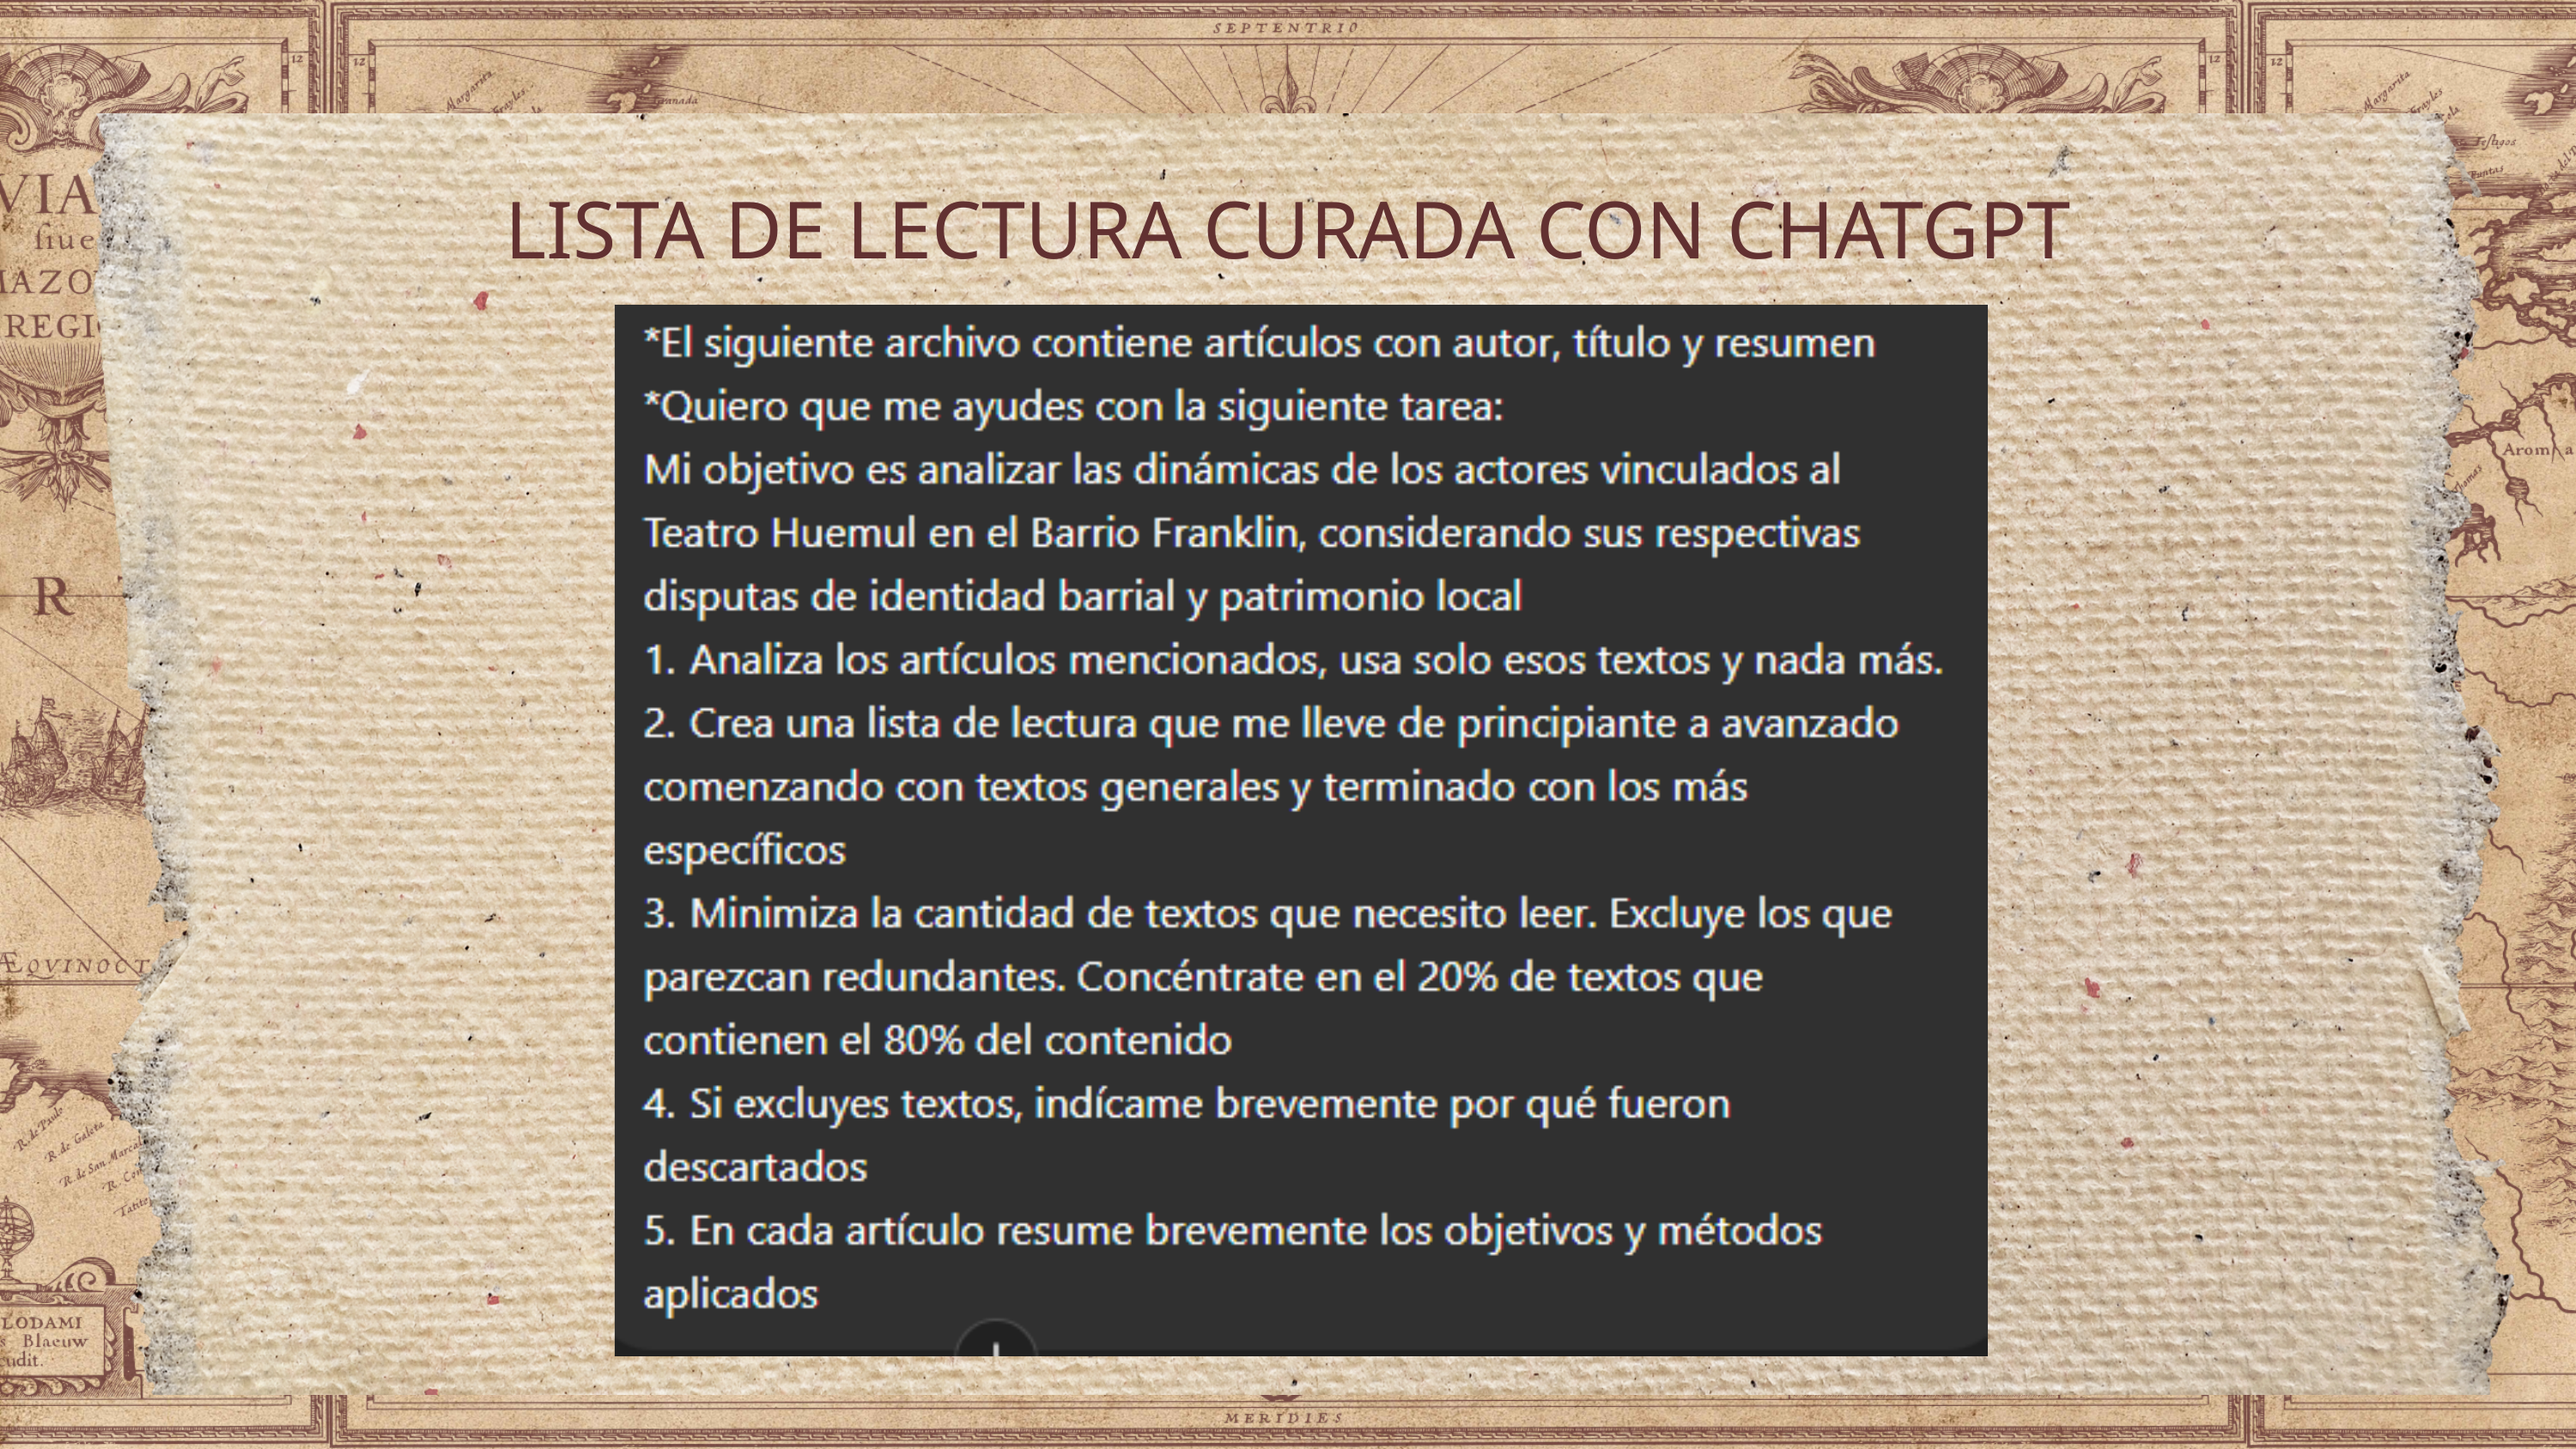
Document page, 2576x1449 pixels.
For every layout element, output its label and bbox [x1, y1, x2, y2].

text_box [0, 0, 2576, 1449]
